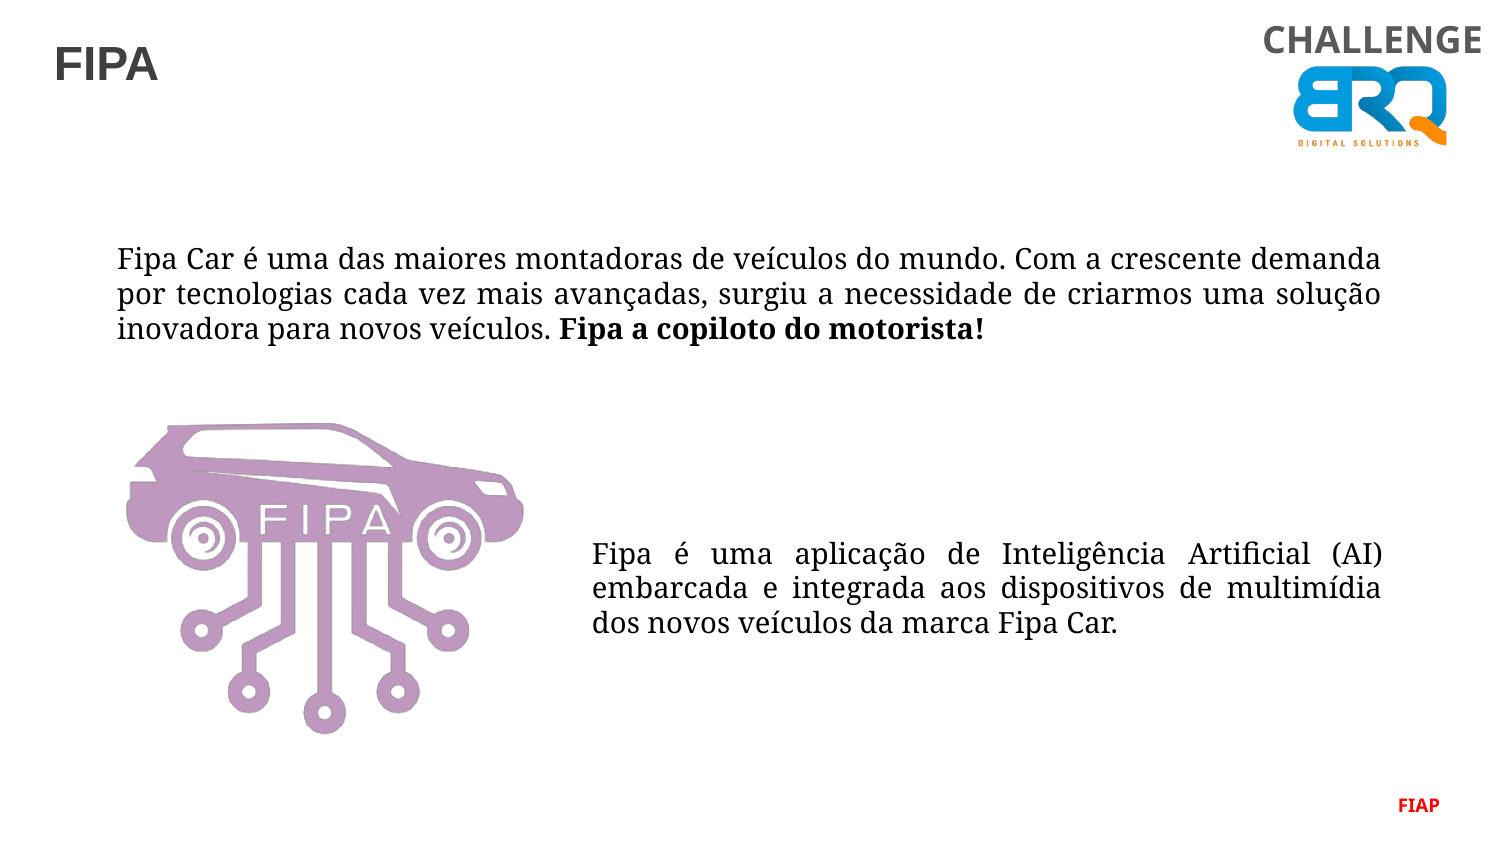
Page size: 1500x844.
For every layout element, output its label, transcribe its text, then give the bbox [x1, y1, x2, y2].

text_box CHALLENGE [1244, 9, 1495, 67]
text_box FIPA [42, 27, 962, 96]
text_box FIAP [1382, 787, 1452, 822]
picture [92, 369, 561, 762]
text_box Fipa é uma aplicação de Inteligência Artificial (AI) embarcada e integrada aos dispositivos de multimídia dos novos veículos da marca Fipa Car. [576, 519, 1398, 655]
text_box Fipa Car é uma das maiores montadoras de veículos do mundo. Com a crescente demanda por tecnologias cada vez mais avançadas, surgiu a necessidade de criarmos uma solução inovadora para novos veículos. Fipa a copiloto do motorista! [102, 225, 1398, 360]
picture [1287, 52, 1452, 162]
